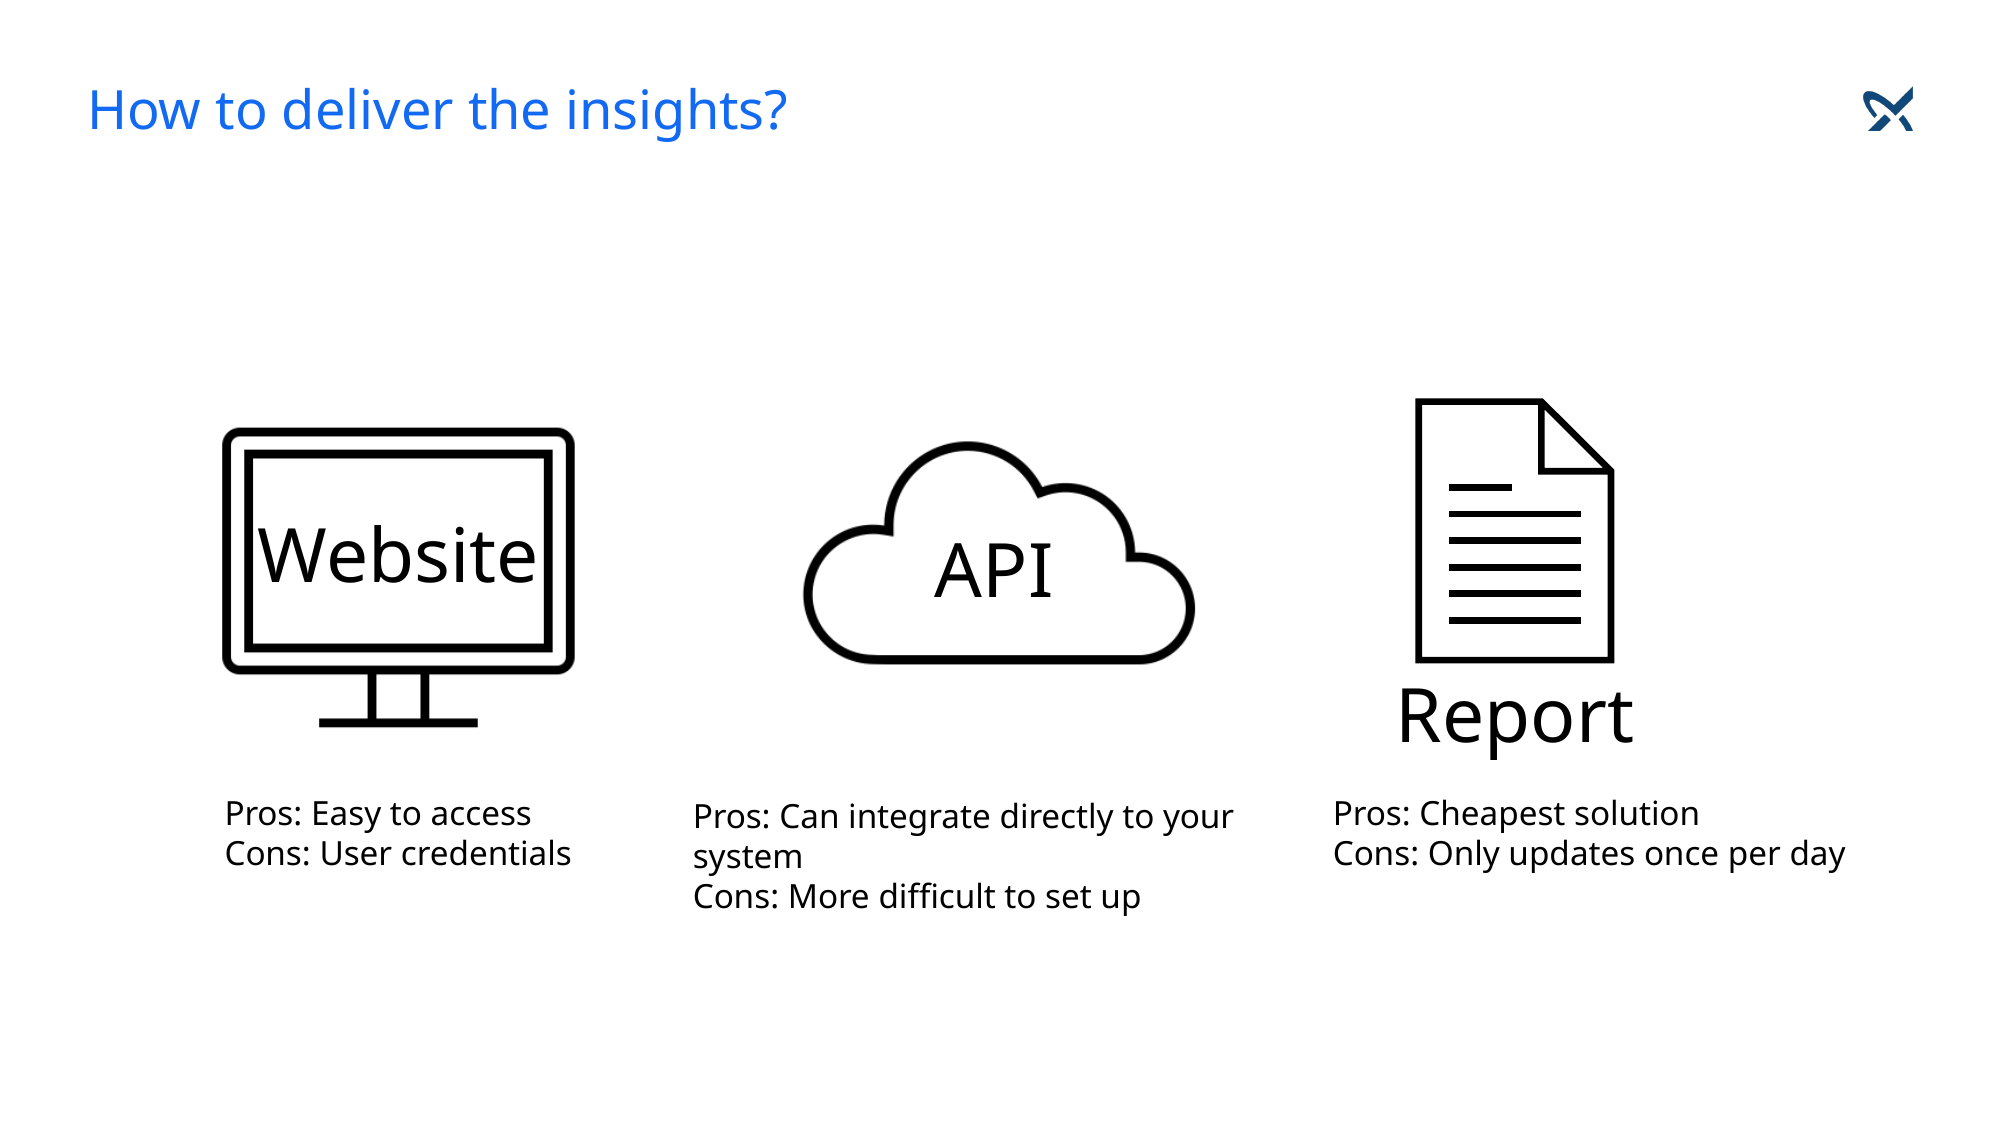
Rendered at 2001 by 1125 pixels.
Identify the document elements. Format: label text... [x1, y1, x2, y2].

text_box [187, 366, 610, 789]
text_box Pros: Can integrate directly to your system Cons: More difficult to set up [678, 788, 1322, 963]
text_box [1390, 398, 1640, 767]
text_box Pros: Easy to access Cons: User credentials [209, 789, 588, 880]
text_box Pros: Cheapest solution Cons: Only updates once per day [1318, 784, 1862, 920]
picture [1863, 86, 1913, 131]
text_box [777, 330, 1223, 776]
title How to deliver the insights? [86, 82, 1681, 197]
